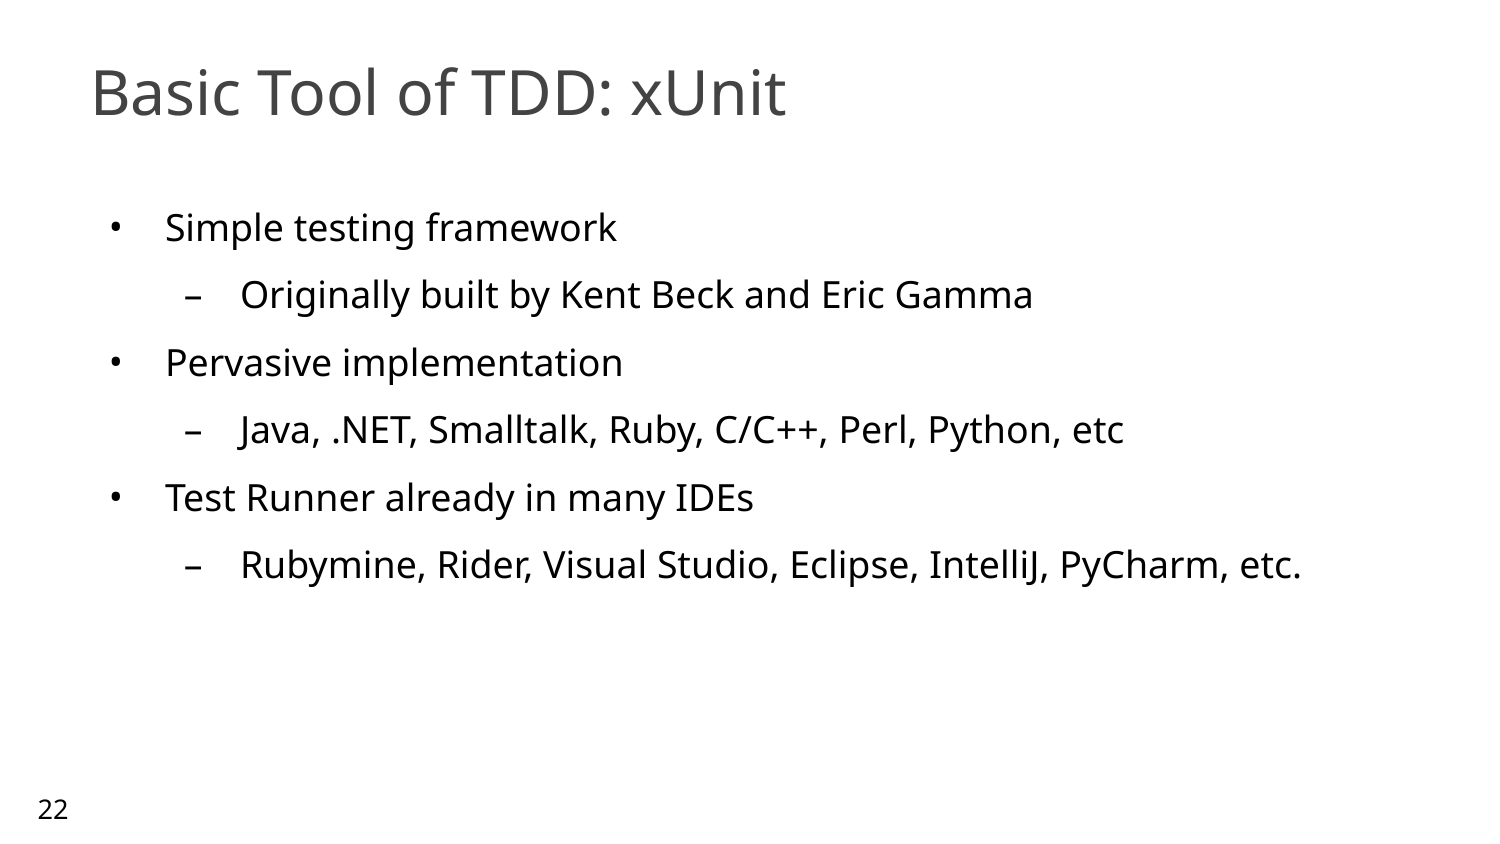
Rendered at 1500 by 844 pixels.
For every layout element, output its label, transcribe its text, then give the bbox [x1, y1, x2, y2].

list Simple testing framework Originally built by Kent Beck and Eric Gamma Pervasive implementation Java, .NET, Smalltalk, Ruby, C/C++, Perl, Python, etc Test Runner already in many IDEs Rubymine, Rider, Visual Studio, Eclipse, IntelliJ, PyCharm, etc. [75, 166, 1343, 692]
slide_number 22 [22, 795, 113, 825]
title Basic Tool of TDD: xUnit [75, 33, 1425, 148]
